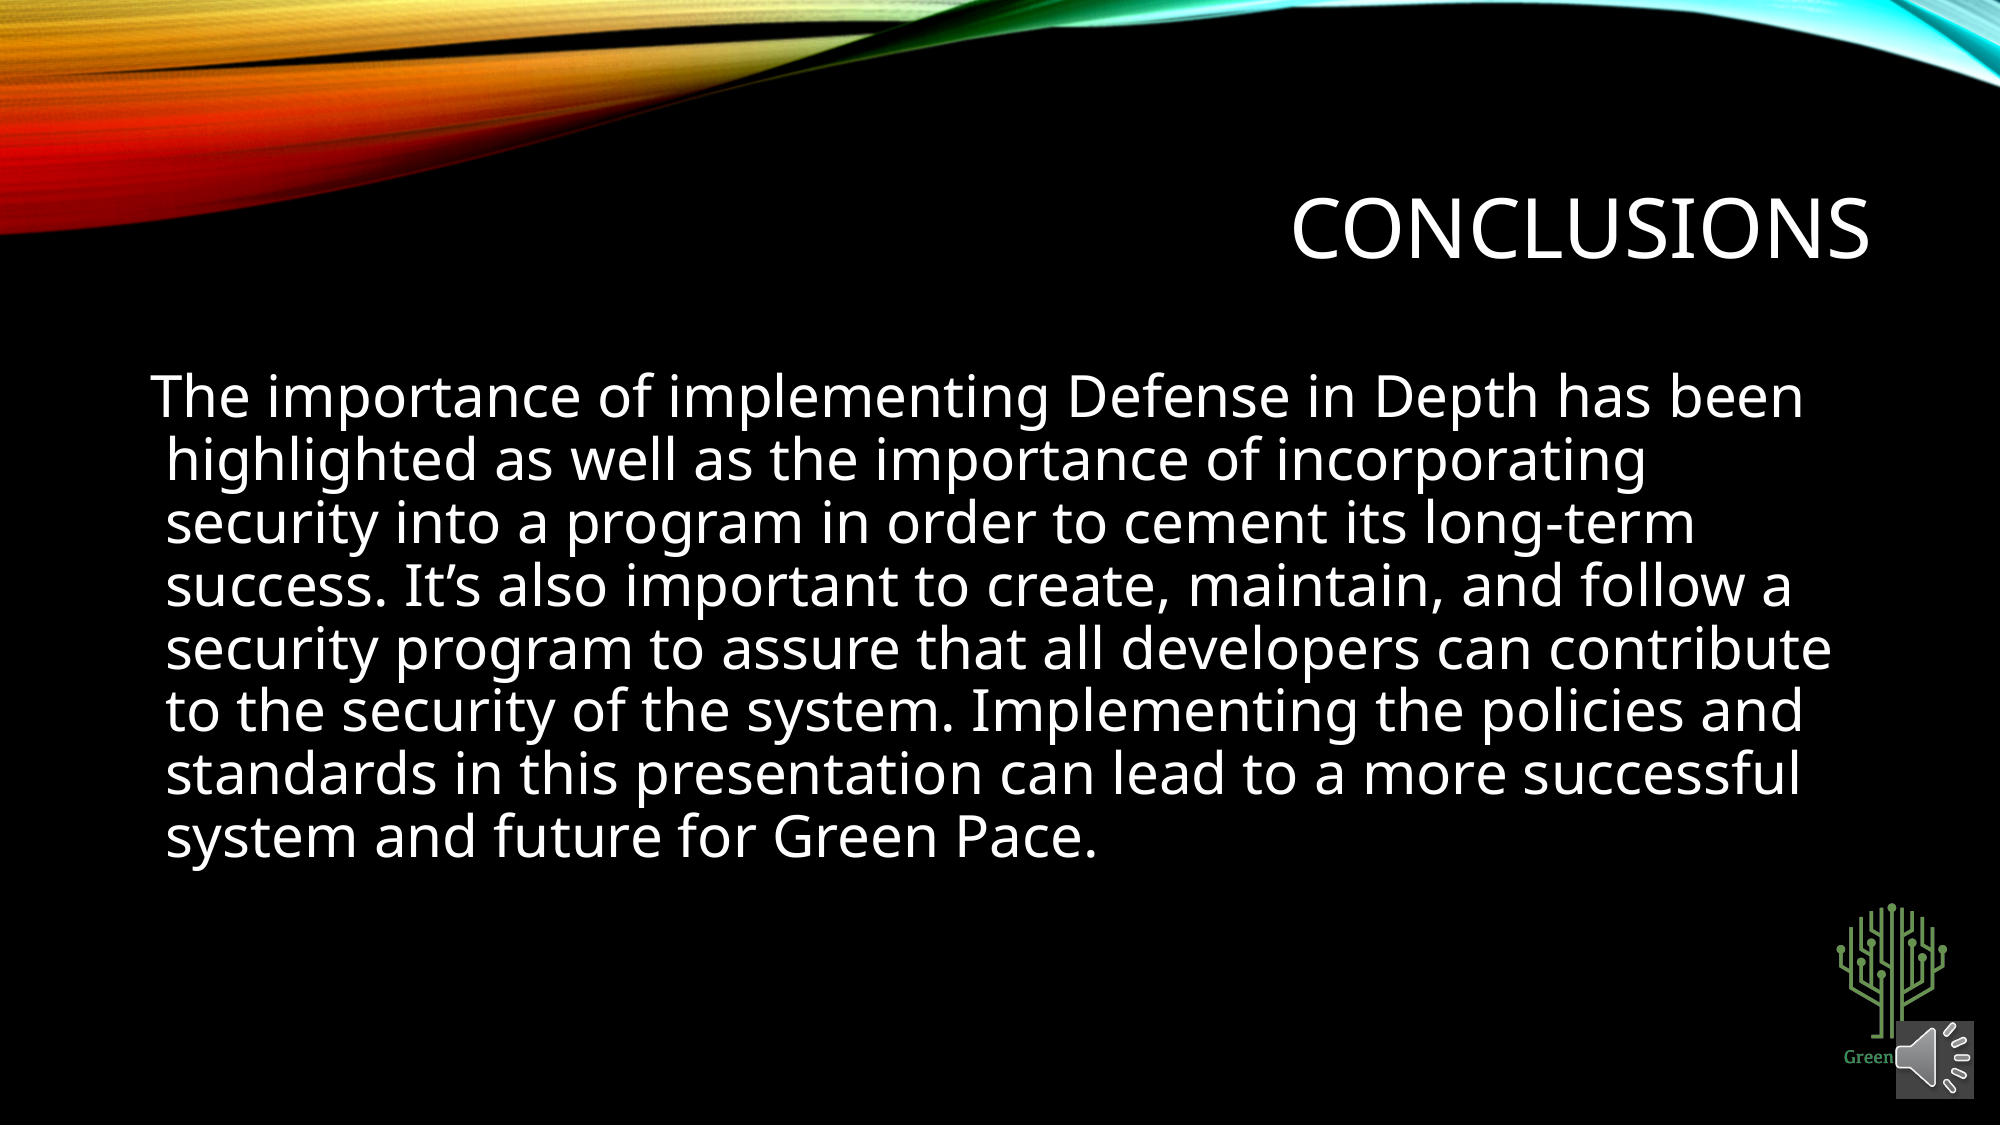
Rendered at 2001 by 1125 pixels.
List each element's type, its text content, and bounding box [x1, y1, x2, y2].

picture [1817, 892, 1976, 1101]
picture [0, 0, 2000, 237]
list The importance of implementing Defense in Depth has been highlighted as well as the importance of incorporating security into a program in order to cement its long-term success. It’s also important to create, maintain, and follow a security program to assure that all developers can contribute to the security of the system. Implementing the policies and standards in this presentation can lead to a more successful system and future for Green Pace. [112, 360, 1888, 1021]
title CONCLUSIONS [474, 125, 1888, 338]
